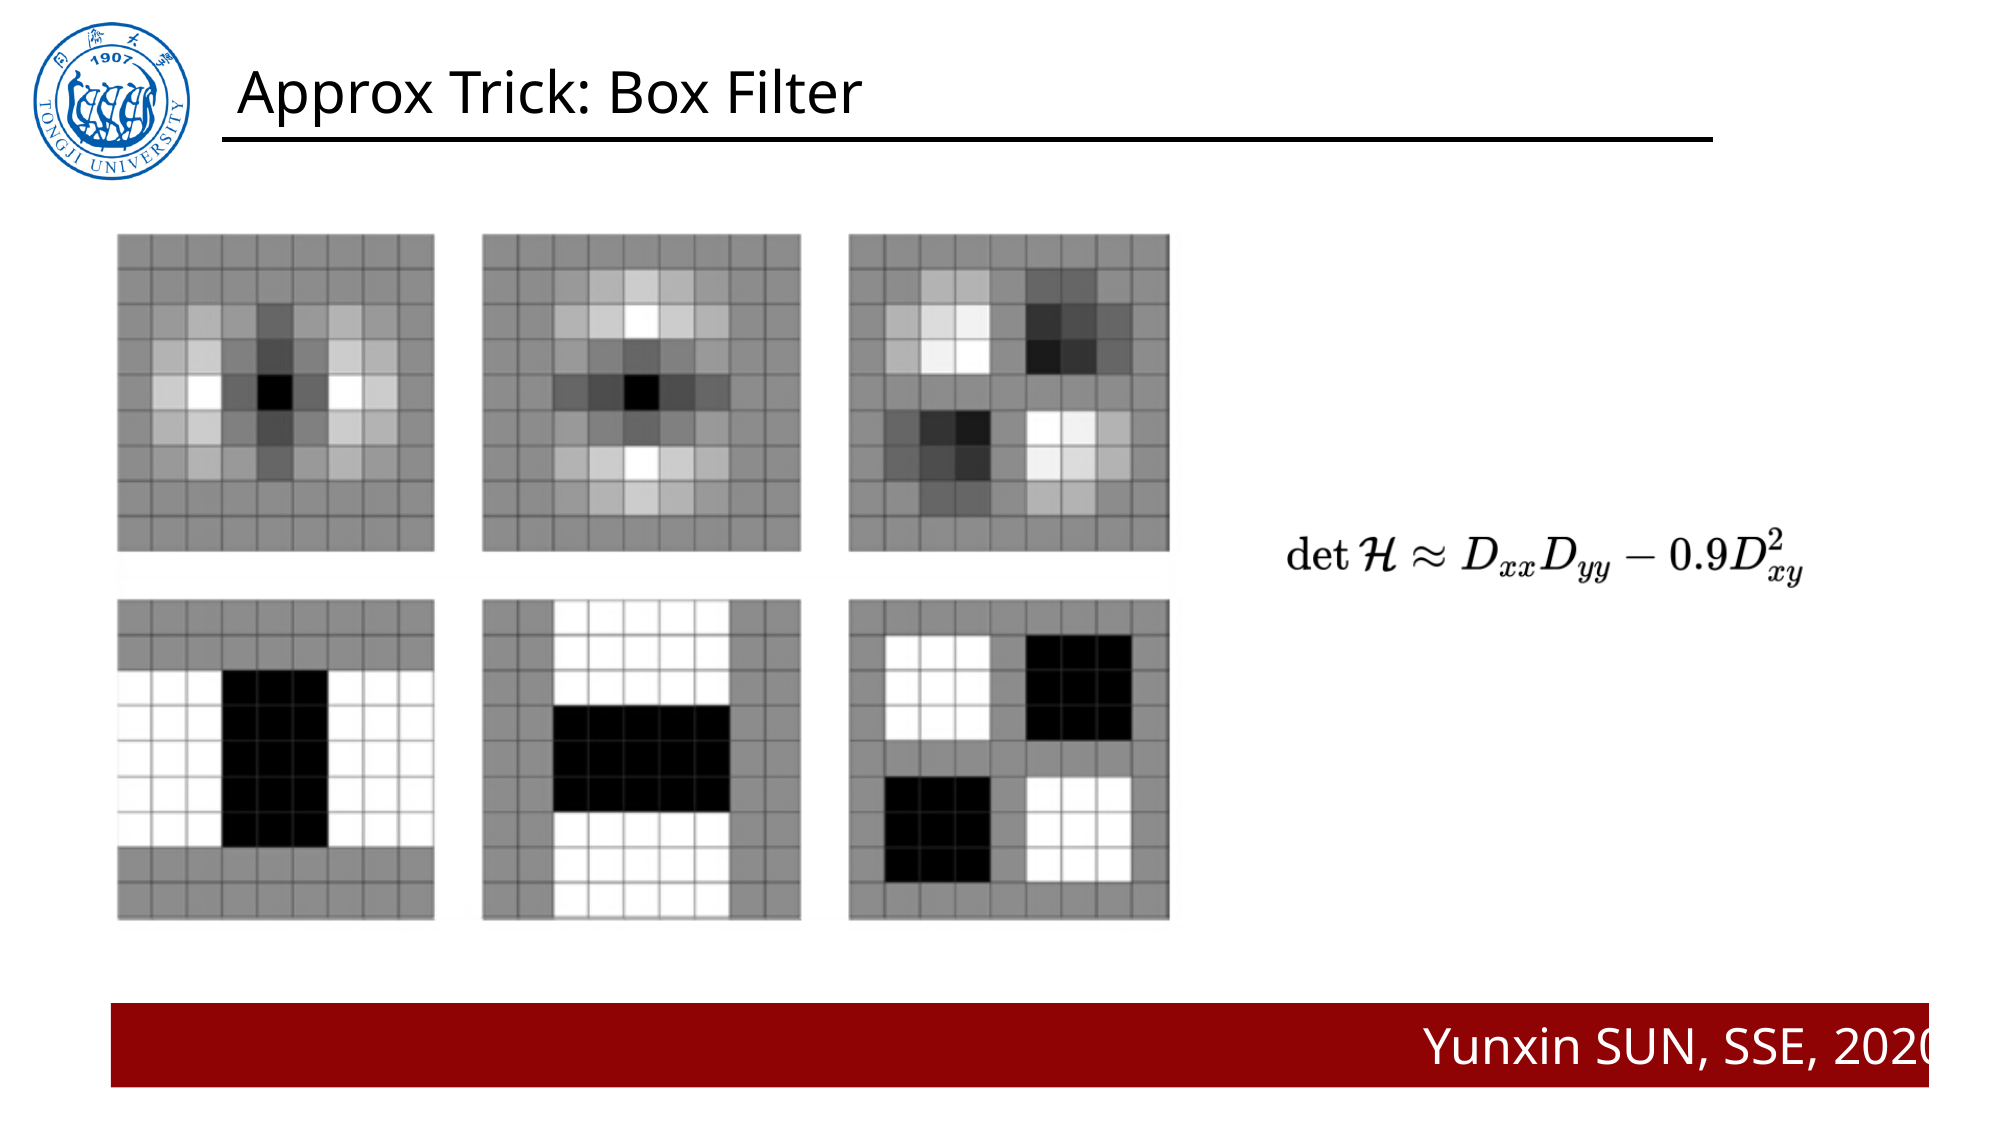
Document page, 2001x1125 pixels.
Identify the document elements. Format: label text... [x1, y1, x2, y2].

text_box Yunxin SUN, SSE, 2020 [1408, 1014, 2000, 1123]
picture [1286, 519, 1810, 593]
title Approx Trick: Box Filter [222, 22, 1054, 167]
picture [103, 218, 1223, 941]
picture [32, 22, 190, 181]
